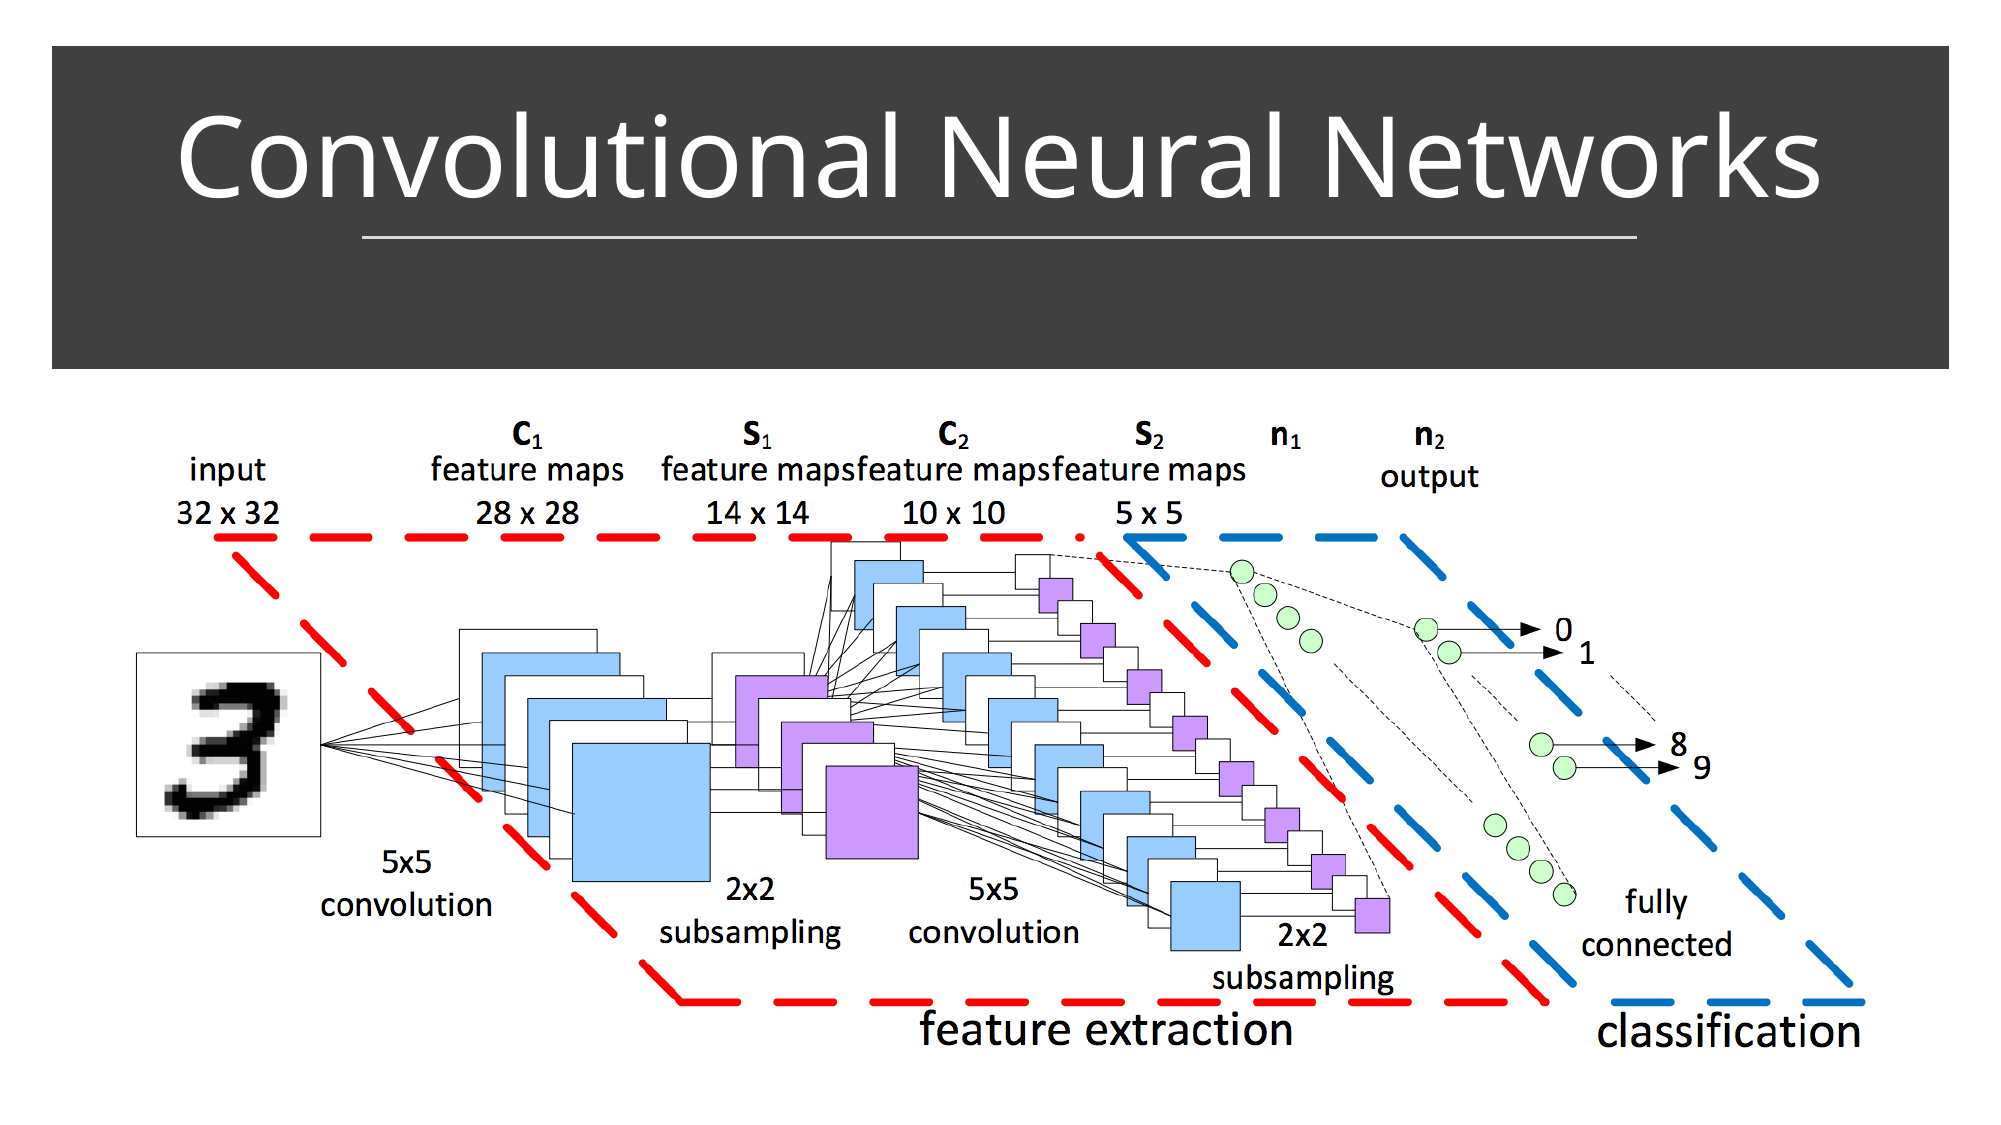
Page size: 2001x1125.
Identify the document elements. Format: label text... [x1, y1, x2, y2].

text_box [61, 55, 1939, 360]
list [97, 411, 1894, 1068]
title Convolutional Neural Networks [86, 76, 1914, 230]
